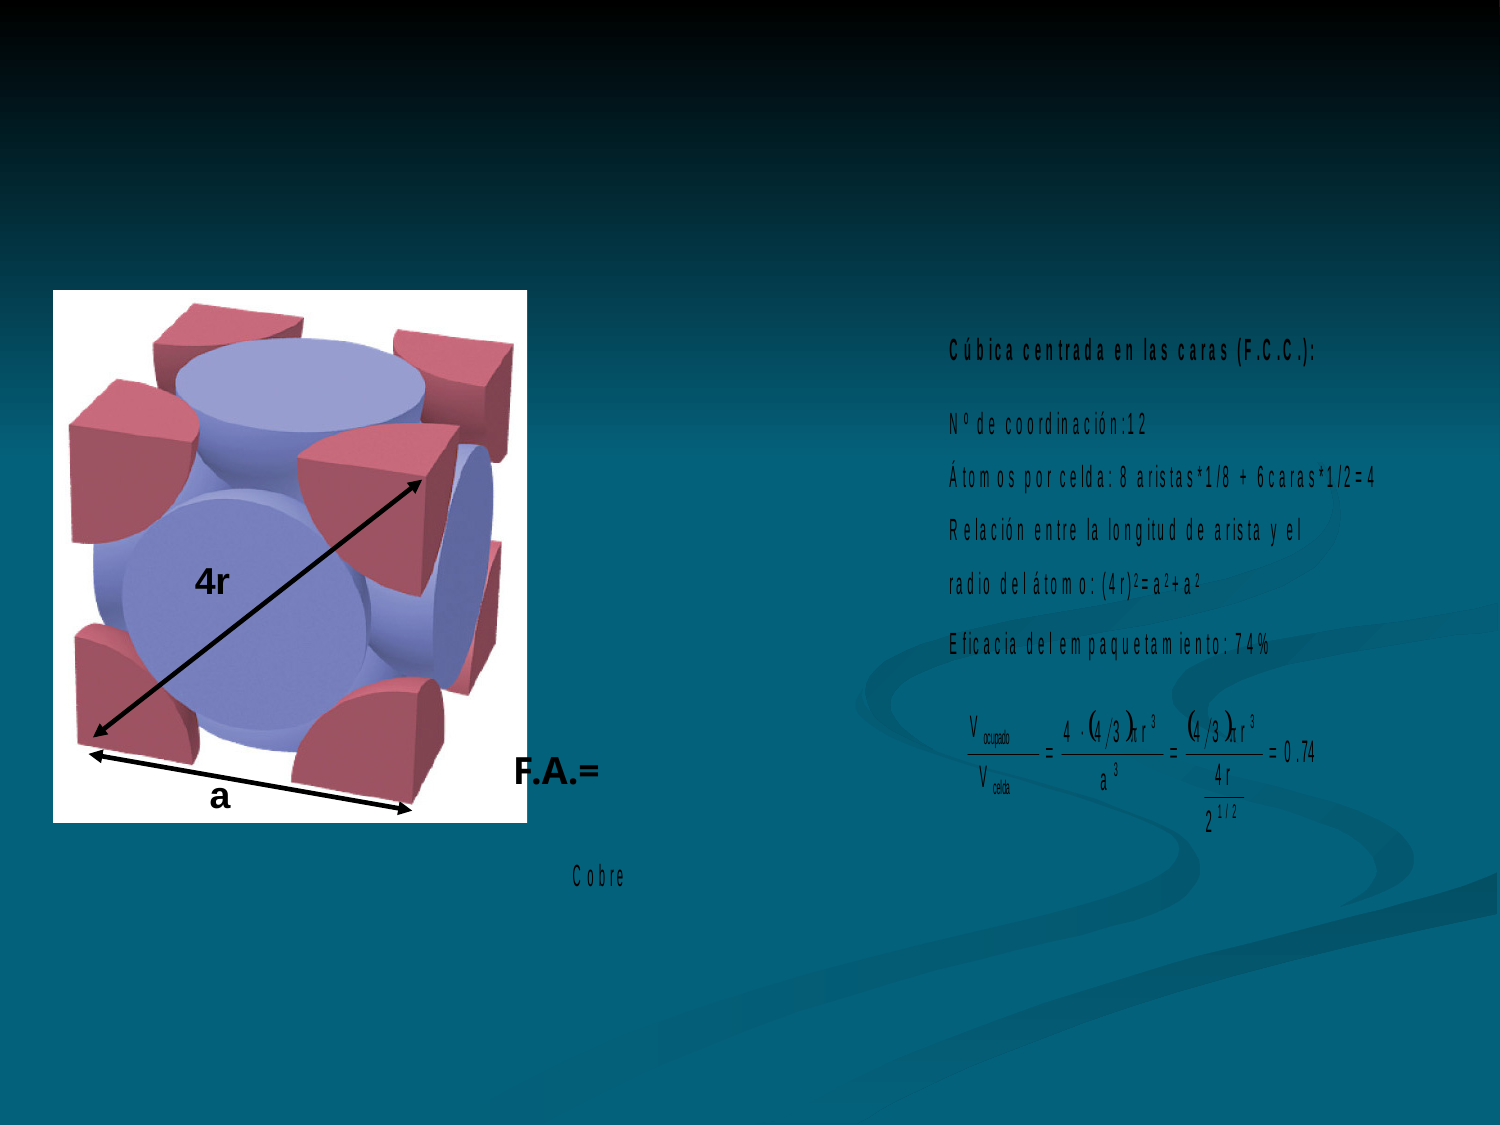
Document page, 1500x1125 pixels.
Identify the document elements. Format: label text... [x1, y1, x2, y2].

picture [54, 291, 528, 822]
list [543, 290, 1460, 893]
text_box F.A.= [532, 739, 538, 800]
